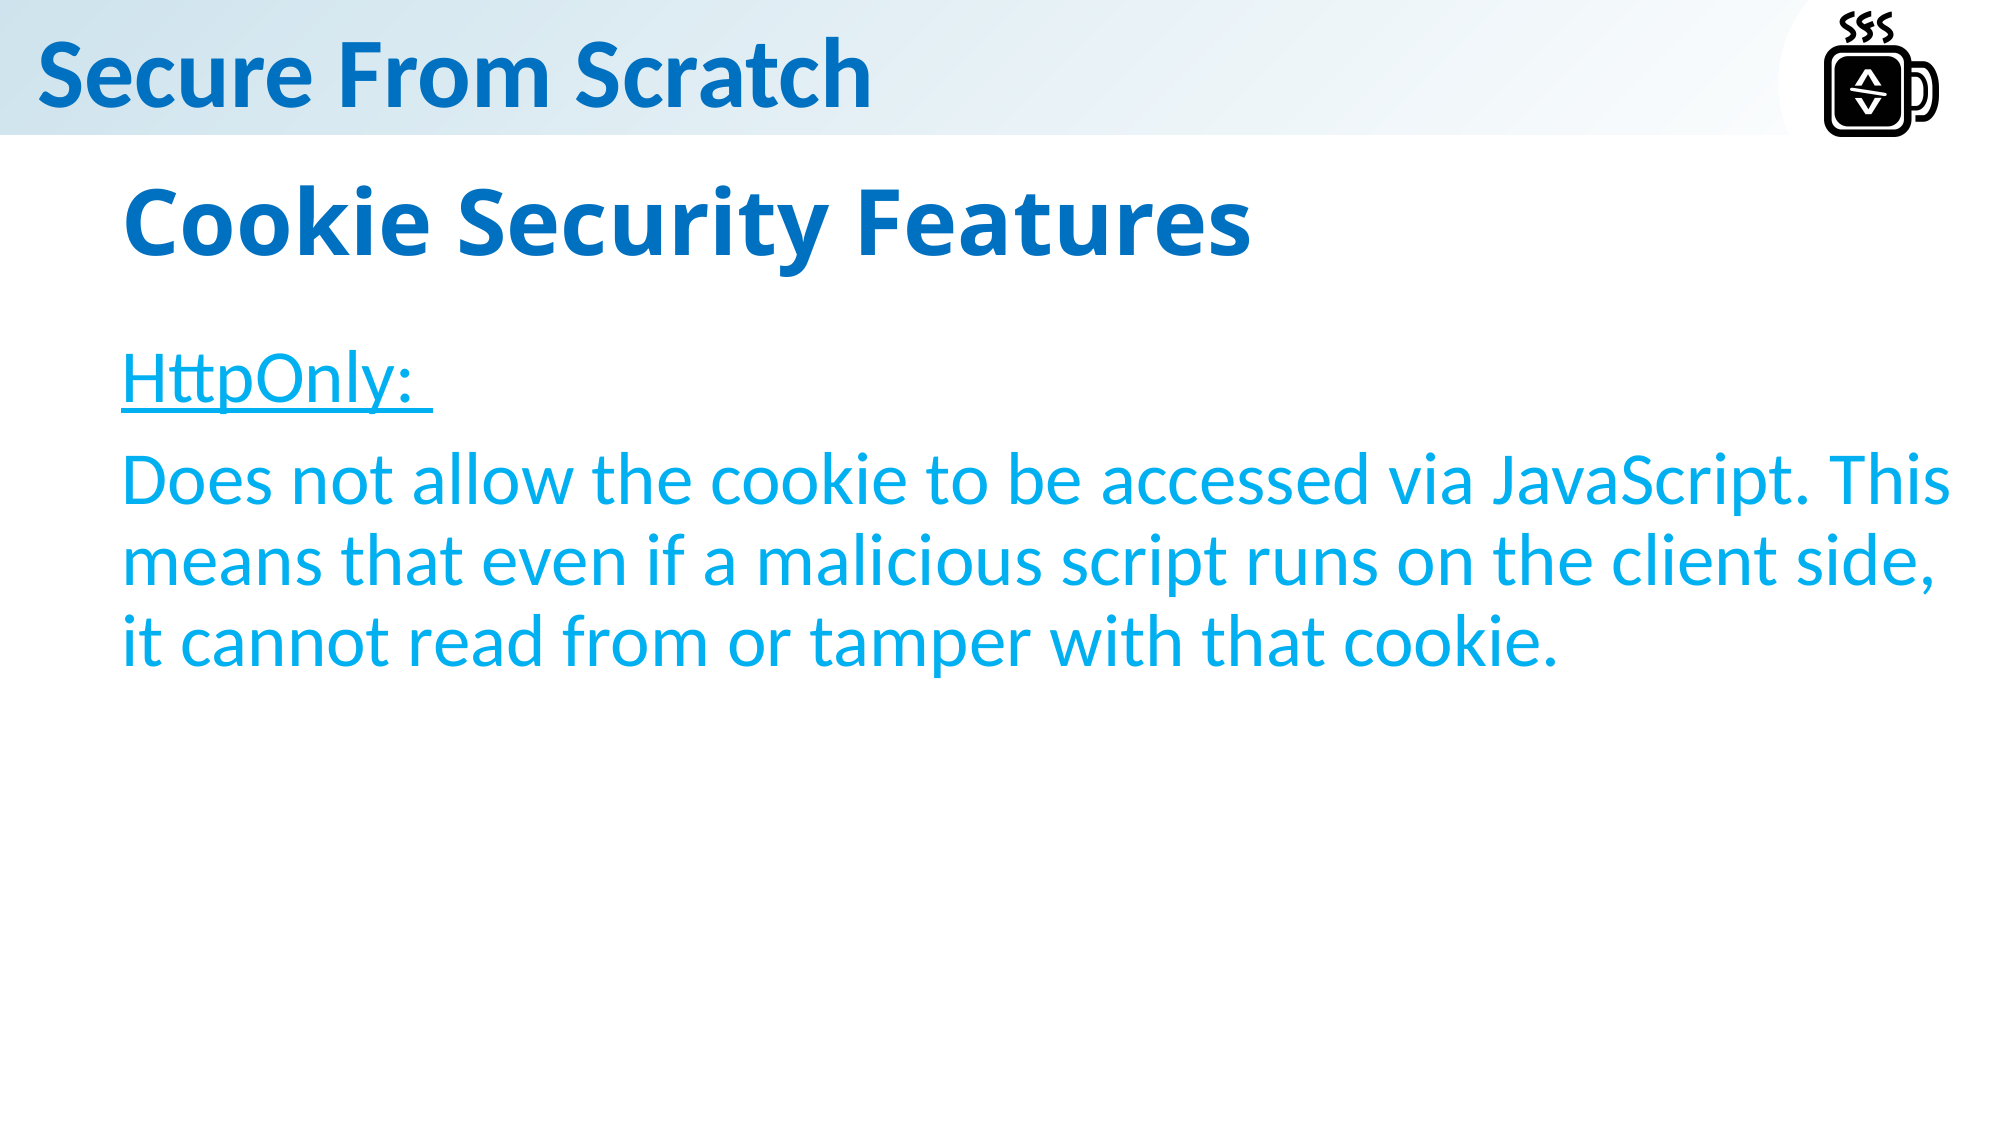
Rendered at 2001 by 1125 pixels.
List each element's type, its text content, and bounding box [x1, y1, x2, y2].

title Cookie Security Features [106, 156, 2000, 296]
picture [1824, 11, 1939, 137]
list HttpOnly: Does not allow the cookie to be accessed via JavaScript. This means that even if a malicious script runs on the client side, it cannot read from or tamper with that cookie. [106, 330, 1973, 1085]
